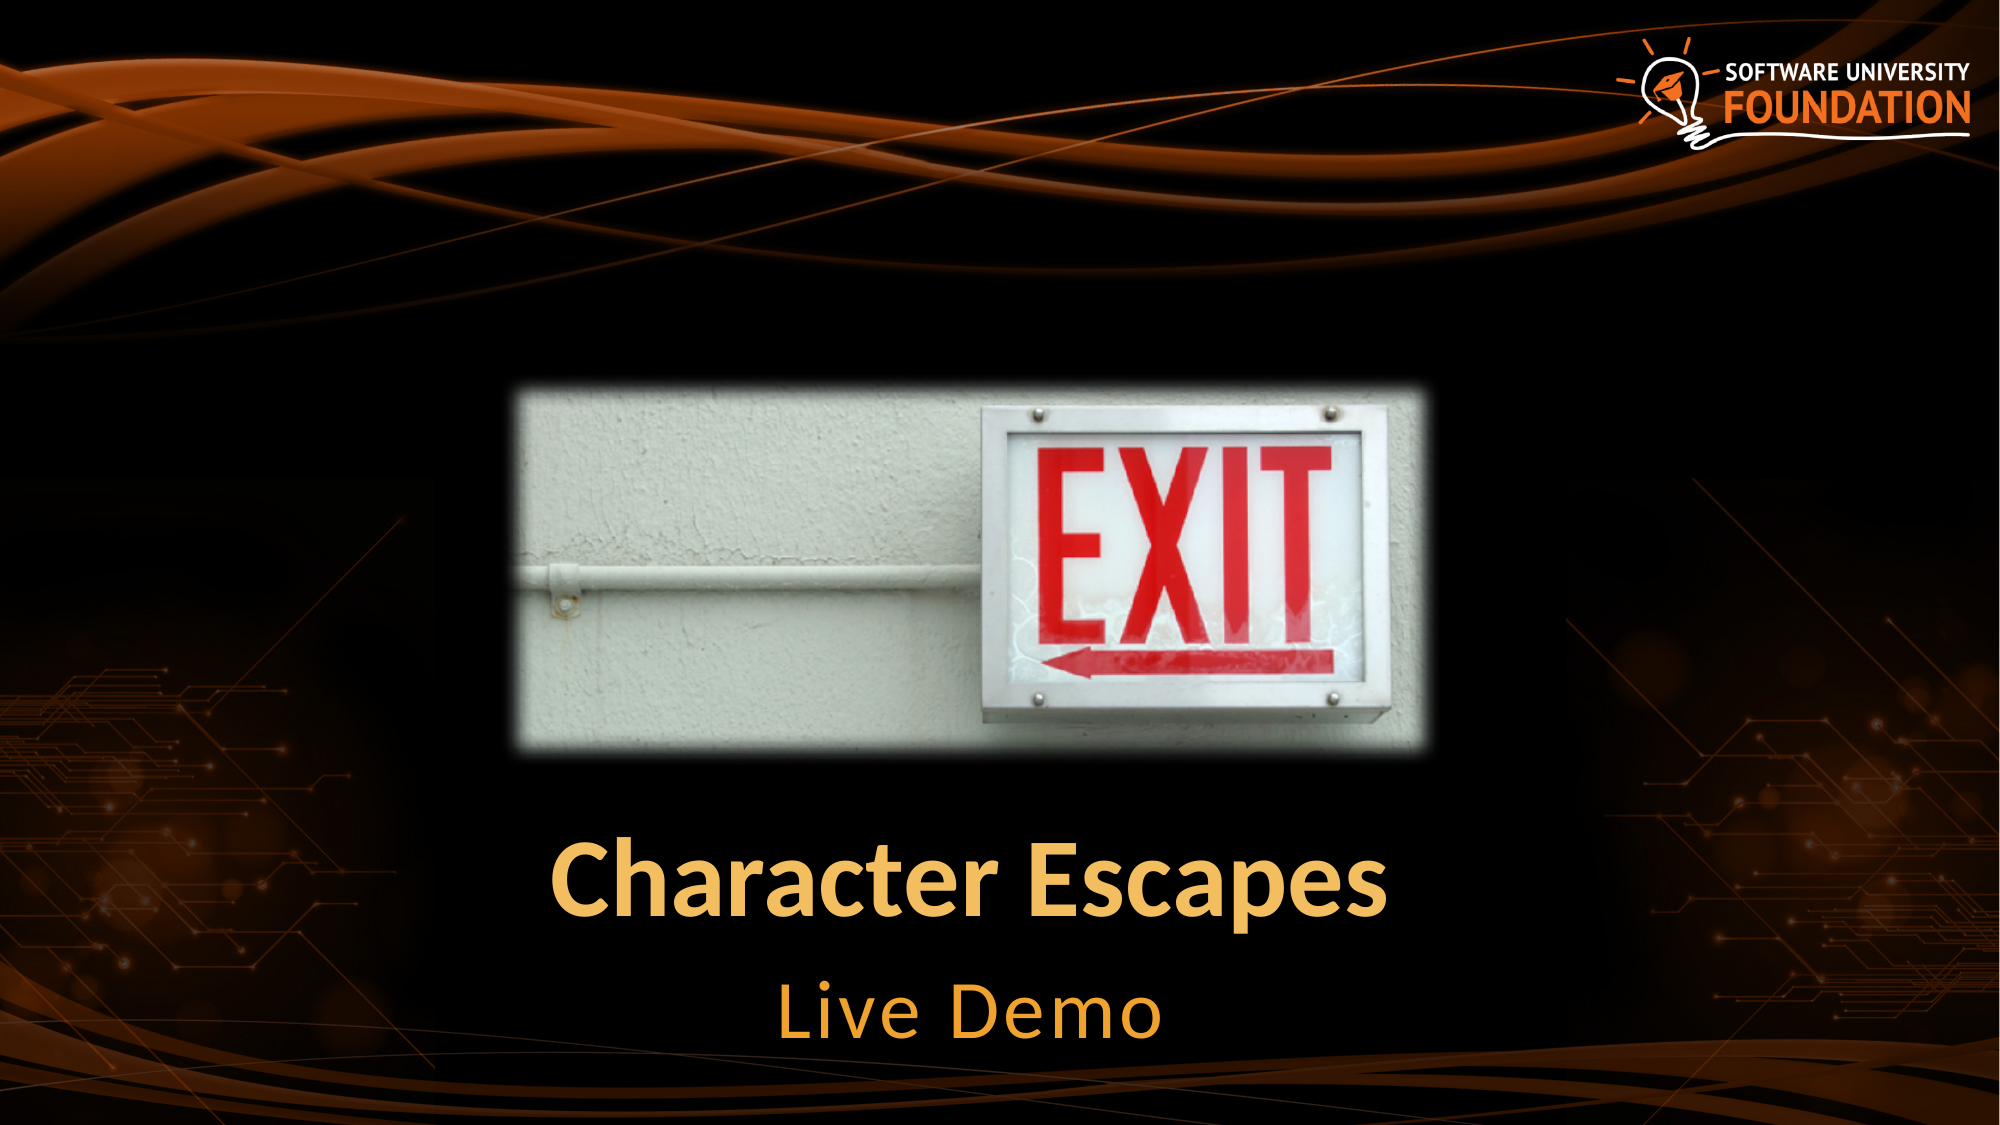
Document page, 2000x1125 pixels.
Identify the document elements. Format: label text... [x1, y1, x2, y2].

list Live Demo [237, 944, 1704, 1057]
title Character Escapes [237, 812, 1704, 944]
picture [0, 0, 2000, 1125]
